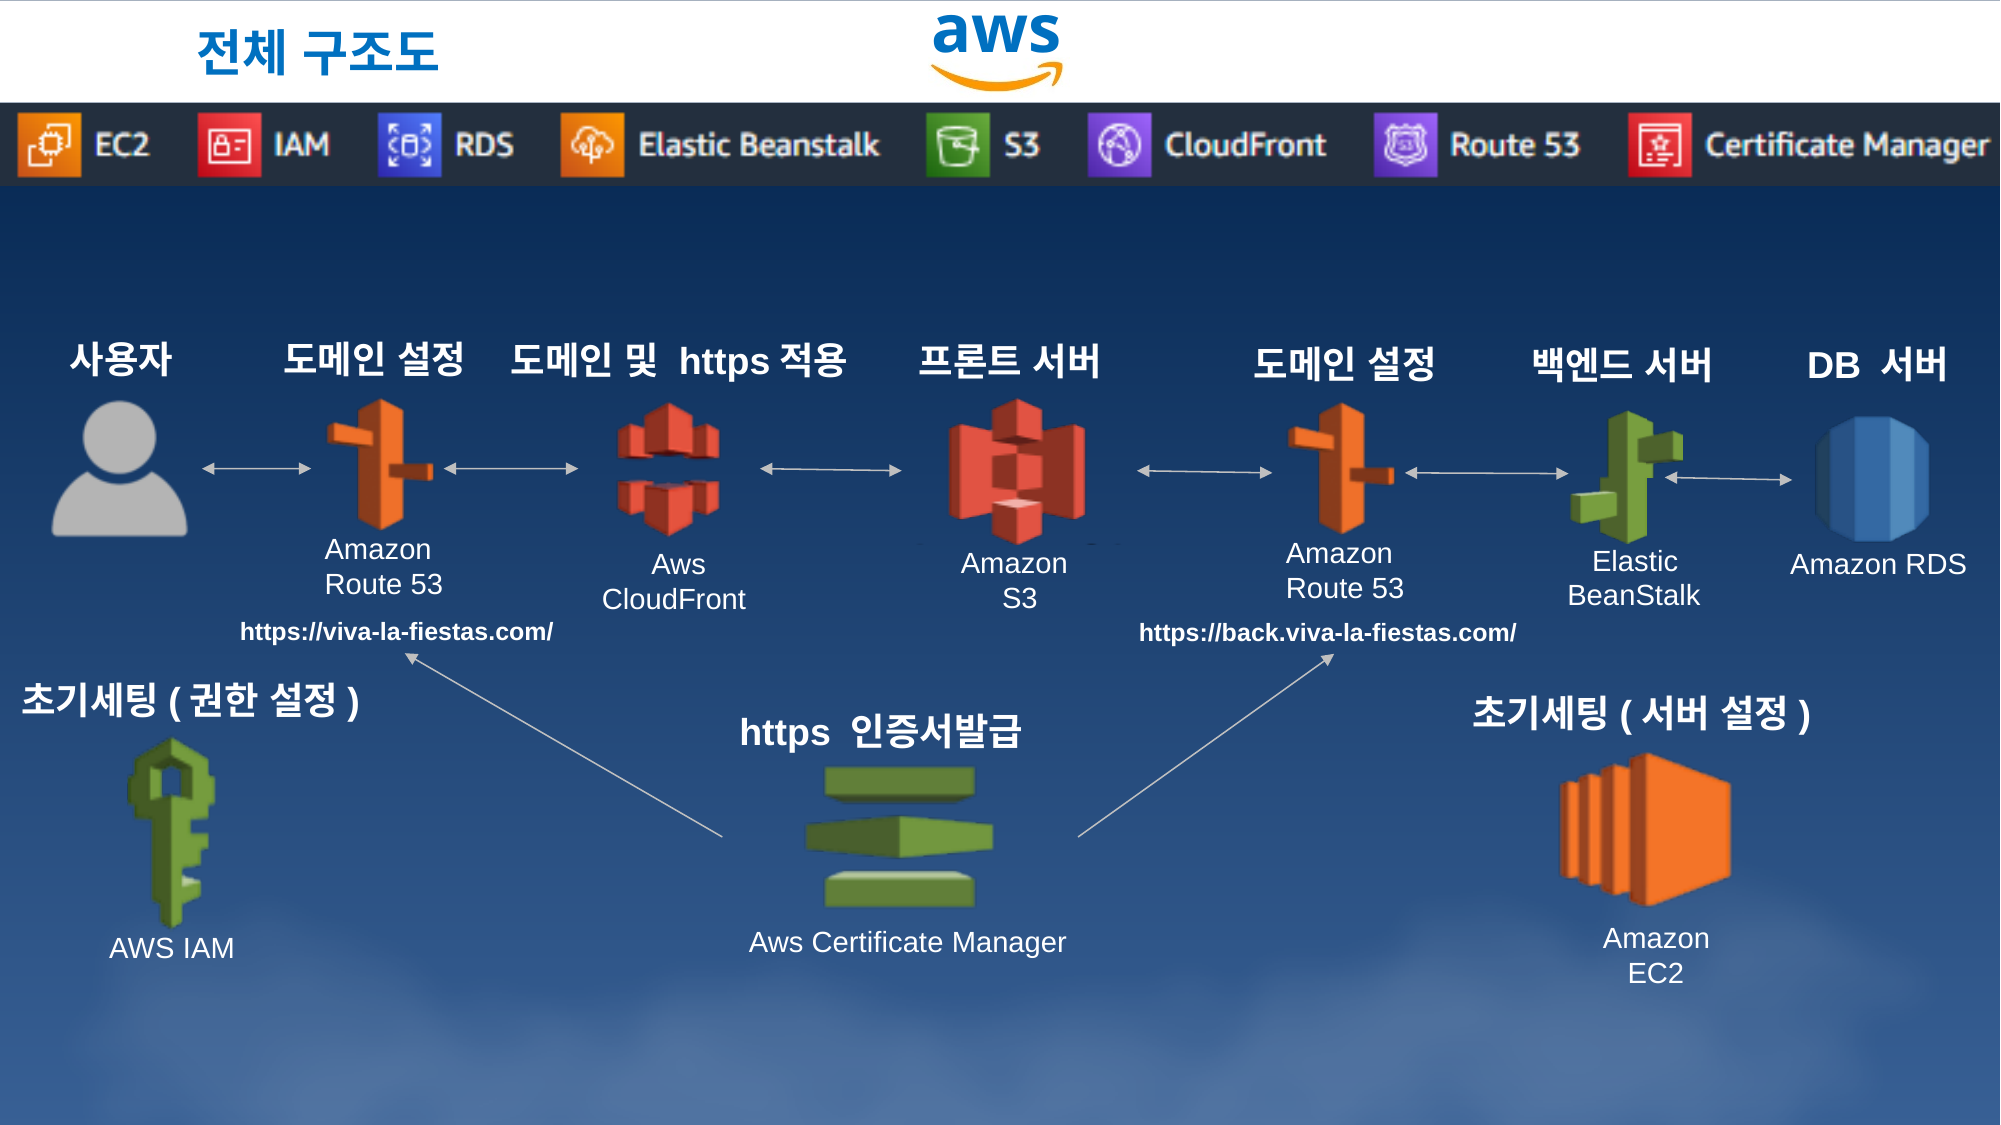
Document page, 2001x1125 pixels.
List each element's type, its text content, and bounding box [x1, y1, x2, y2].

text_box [1774, 416, 1984, 589]
picture [36, 386, 203, 552]
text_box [1270, 398, 1421, 614]
text_box 도메인 설정 [268, 328, 482, 389]
text_box https 인증서발급 [727, 700, 1072, 758]
picture [0, 731, 2000, 1125]
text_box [915, 0, 1078, 98]
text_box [578, 390, 763, 625]
text_box DB 서버 [1792, 333, 2000, 439]
text_box https://back.viva-la-fiestas.com/ [1123, 609, 1545, 654]
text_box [309, 393, 460, 609]
picture [0, 103, 2000, 186]
text_box 도메인 설정 [1239, 333, 1452, 393]
text_box [0, 0, 911, 103]
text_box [1136, 470, 1273, 474]
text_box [901, 396, 1138, 624]
text_box [1082, 0, 2000, 103]
text_box 백엔드 서버 [1516, 334, 1769, 440]
text_box https://viva-la-fiestas.com/ [225, 608, 585, 654]
text_box 프론트 서버 [903, 330, 1157, 435]
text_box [404, 653, 723, 838]
text_box 전체 구조도 [182, 13, 456, 89]
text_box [1077, 654, 1335, 838]
text_box 초기세팅(서버 설정) [1457, 682, 1826, 743]
text_box 사용자 [54, 328, 189, 384]
text_box 초기세팅(권한 설정) [6, 669, 375, 730]
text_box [1664, 477, 1793, 481]
text_box 도메인 및 https적용 [496, 329, 882, 390]
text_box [1551, 402, 1717, 621]
